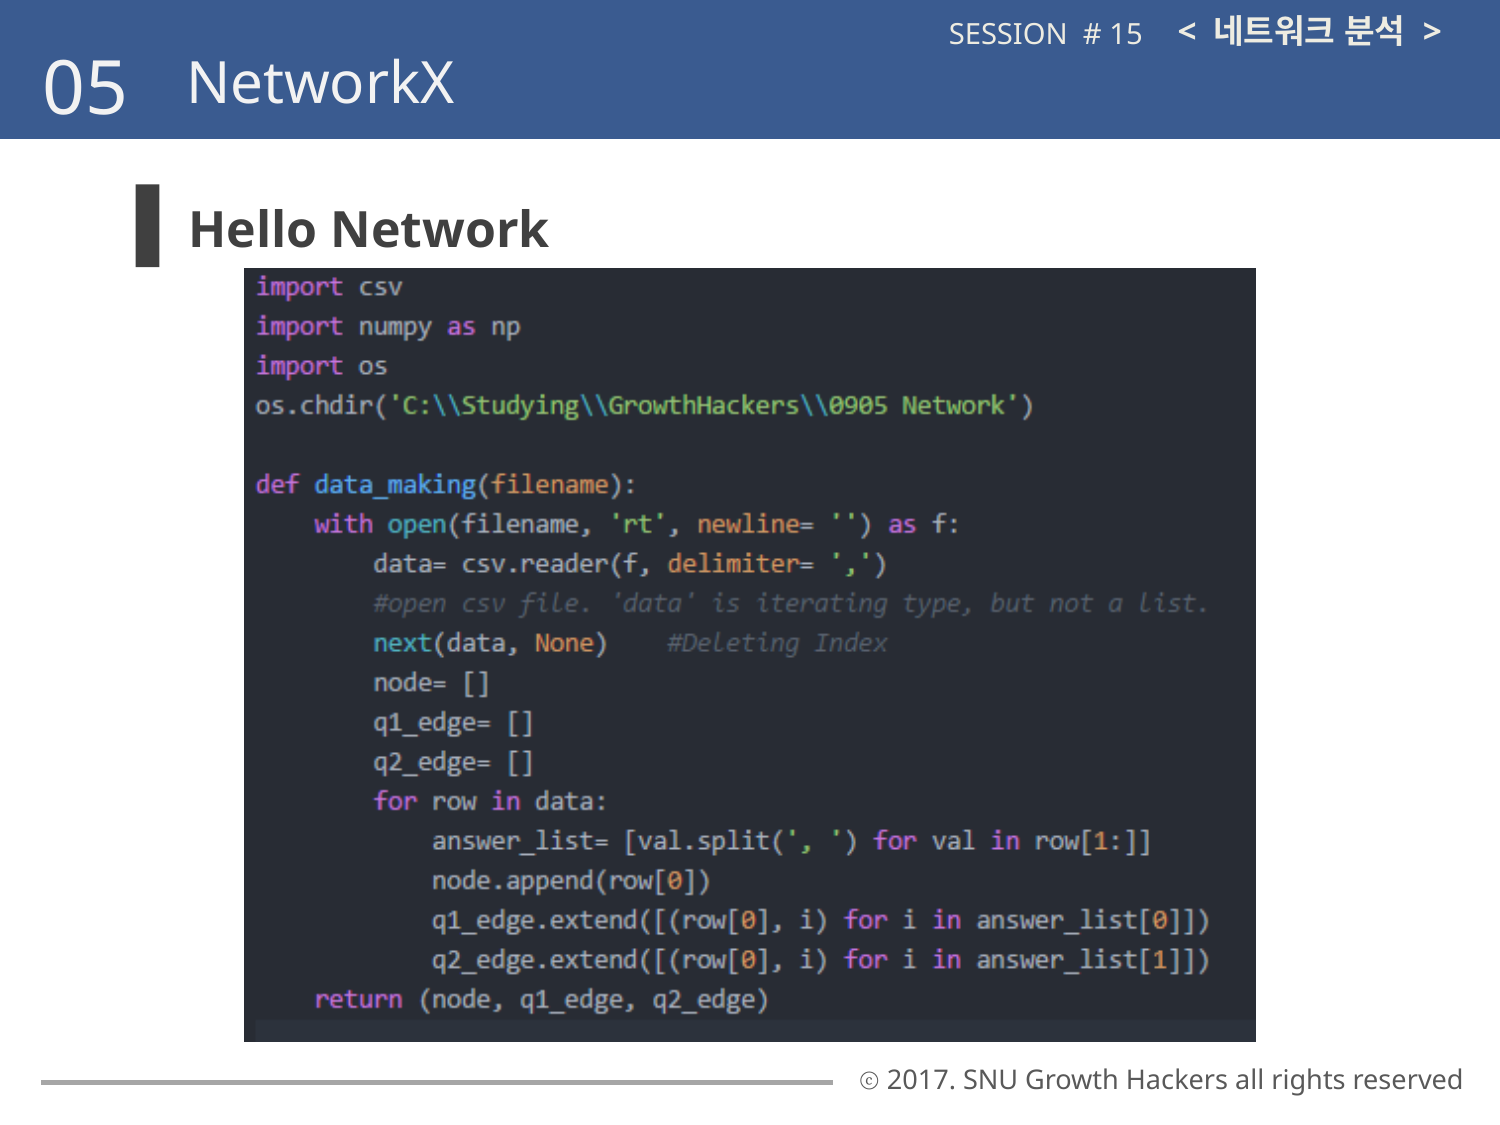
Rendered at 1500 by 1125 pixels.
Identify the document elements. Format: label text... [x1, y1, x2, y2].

text_box SESSION # 15 [934, 7, 1166, 58]
text_box [0, 0, 1500, 139]
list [244, 268, 1256, 1042]
text_box NetworkX [171, 37, 470, 123]
text_box 05 [27, 32, 144, 138]
text_box [134, 182, 161, 269]
text_box ⓒ 2017. SNU Growth Hackers all rights reserved [844, 1055, 1495, 1103]
text_box < 네트워크 분석 > [1162, 2, 1457, 58]
text_box Hello Network [173, 189, 654, 265]
